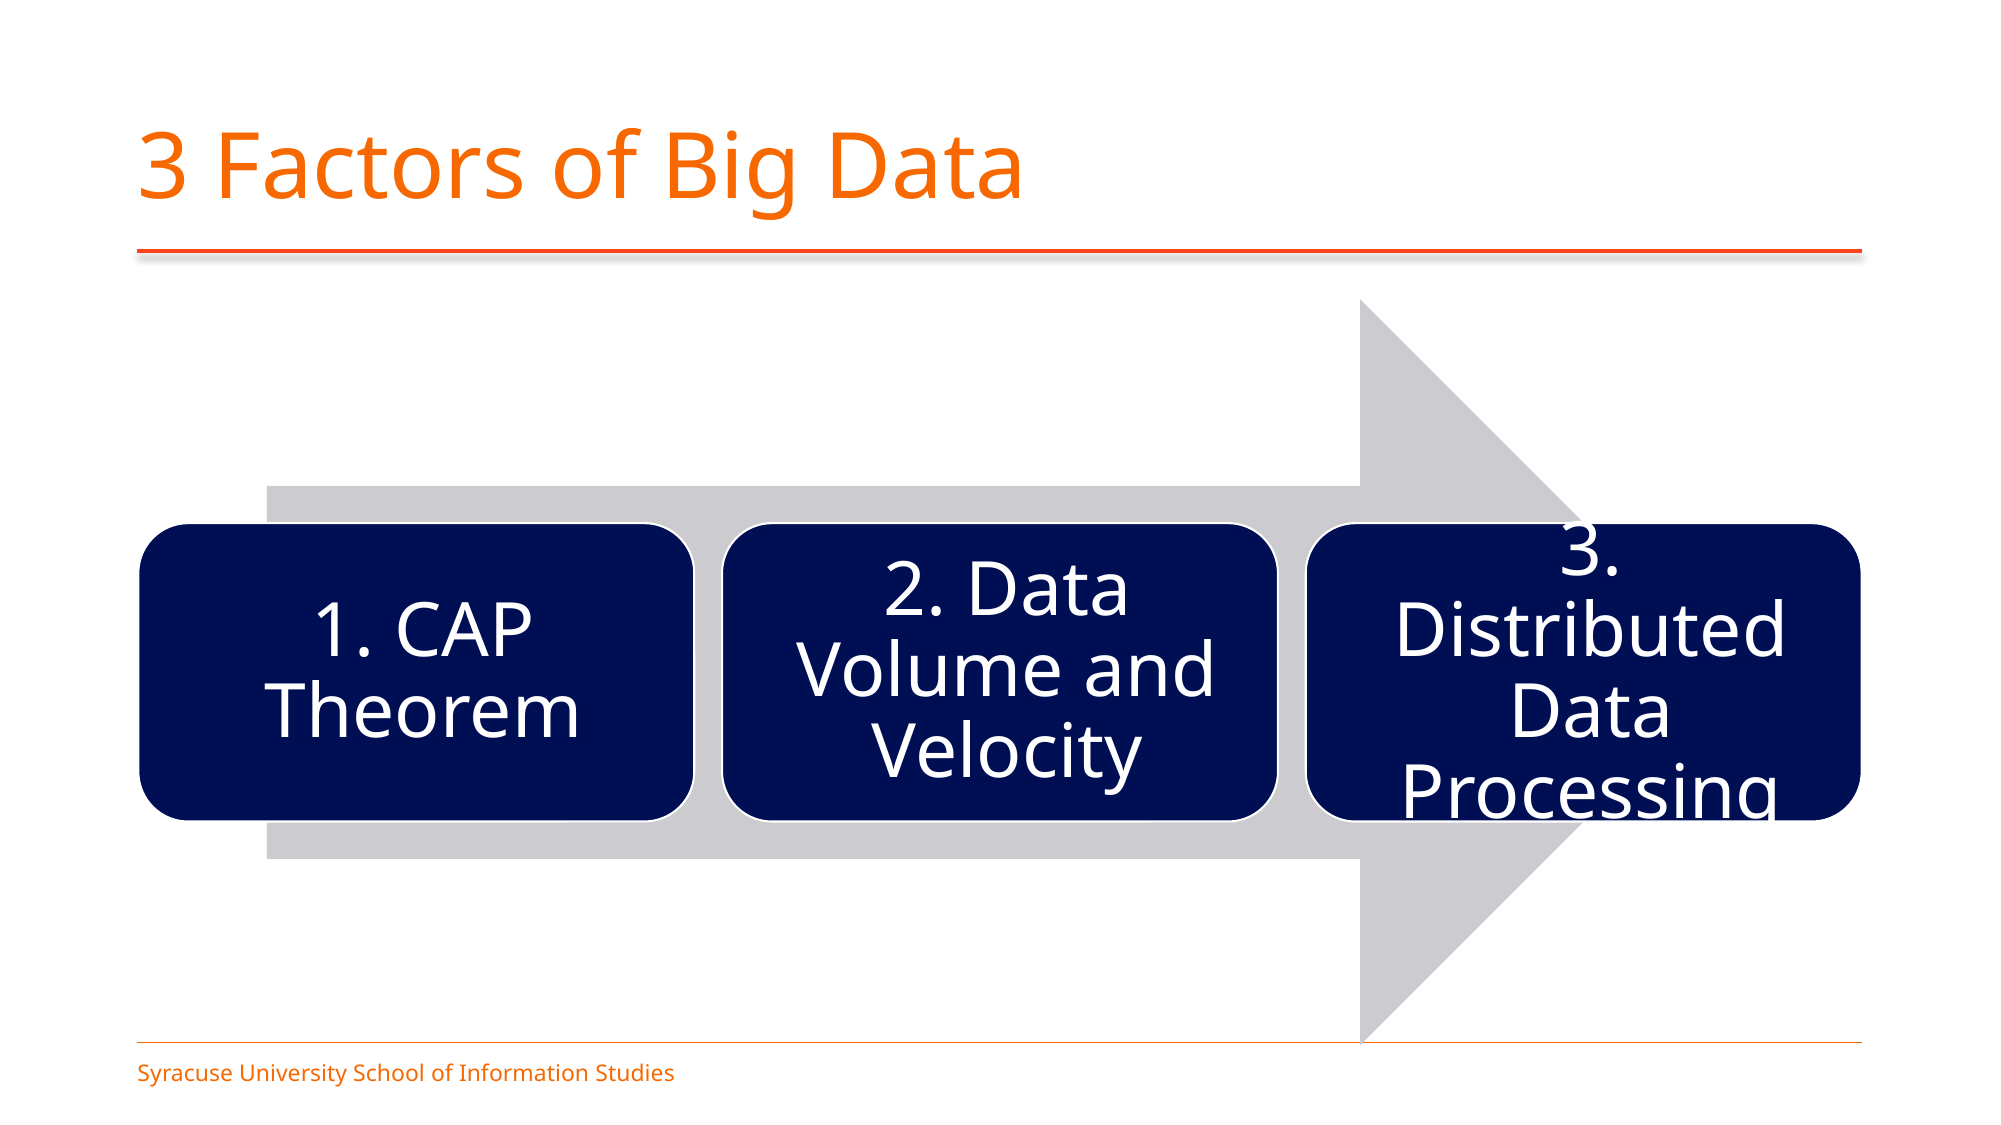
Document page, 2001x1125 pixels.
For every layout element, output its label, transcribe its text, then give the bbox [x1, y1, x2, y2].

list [137, 299, 1863, 1046]
title 3 Factors of Big Data [137, 59, 1863, 278]
